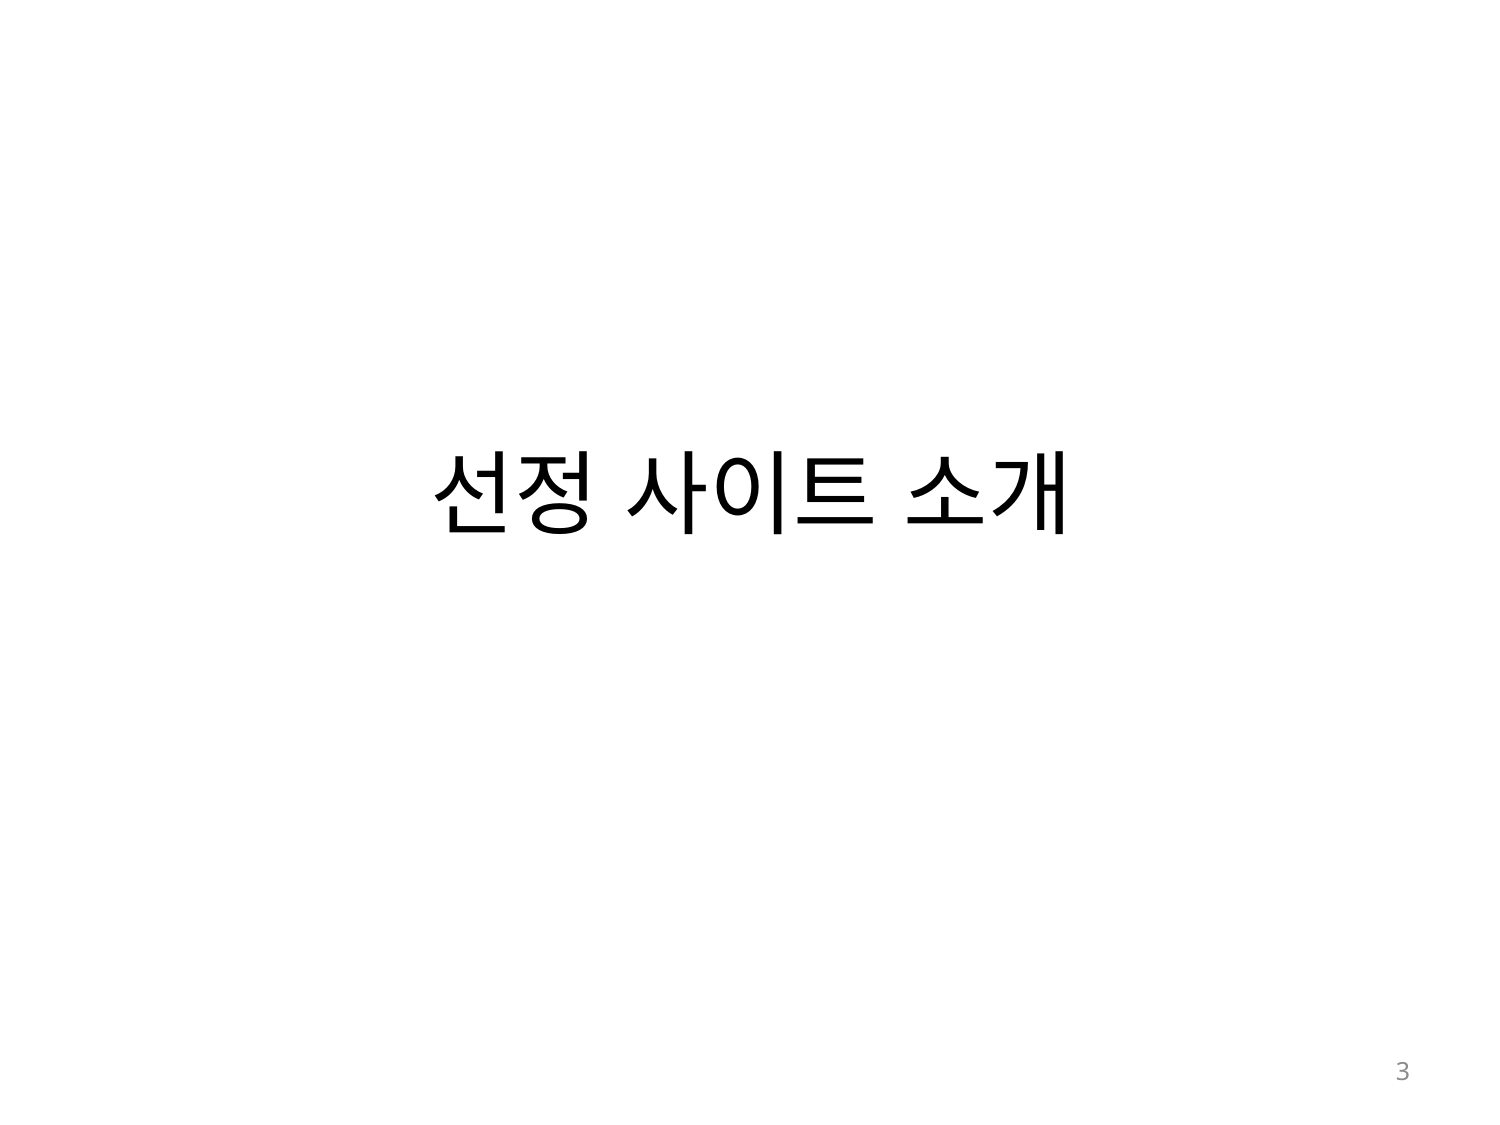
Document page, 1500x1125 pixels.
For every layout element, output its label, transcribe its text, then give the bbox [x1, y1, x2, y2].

slide_number 3 [1074, 1042, 1425, 1103]
title 선정 사이트 소개 [76, 397, 1427, 585]
